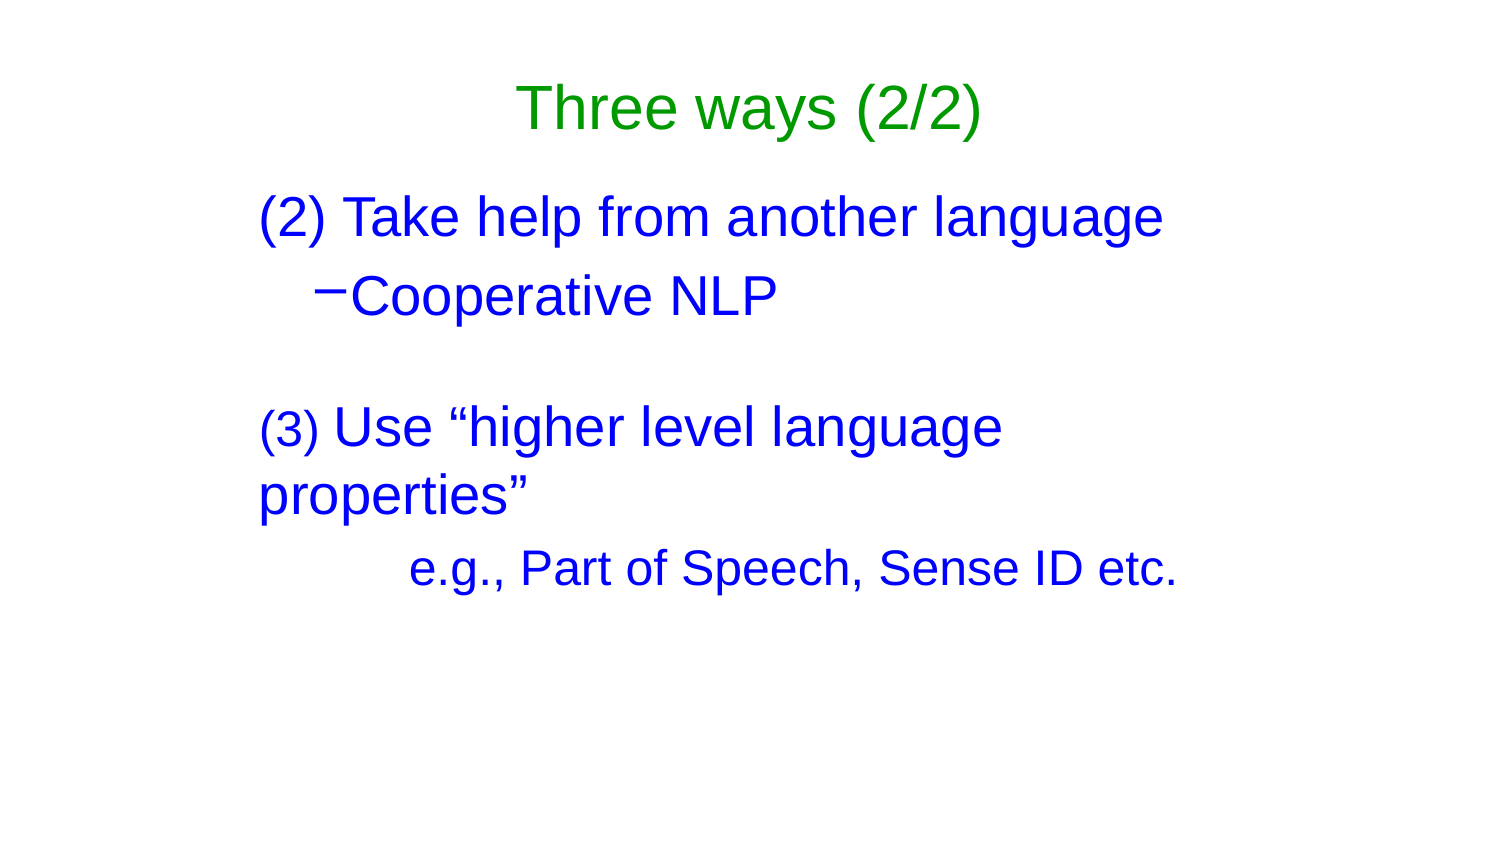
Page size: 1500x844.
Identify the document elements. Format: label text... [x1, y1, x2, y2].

title Three ways (2/2) [74, 33, 1426, 175]
list (2) Take help from another language Cooperative NLP (3) Use “higher level language properties” e.g., Part of Speech, Sense ID etc. [243, 172, 1257, 731]
